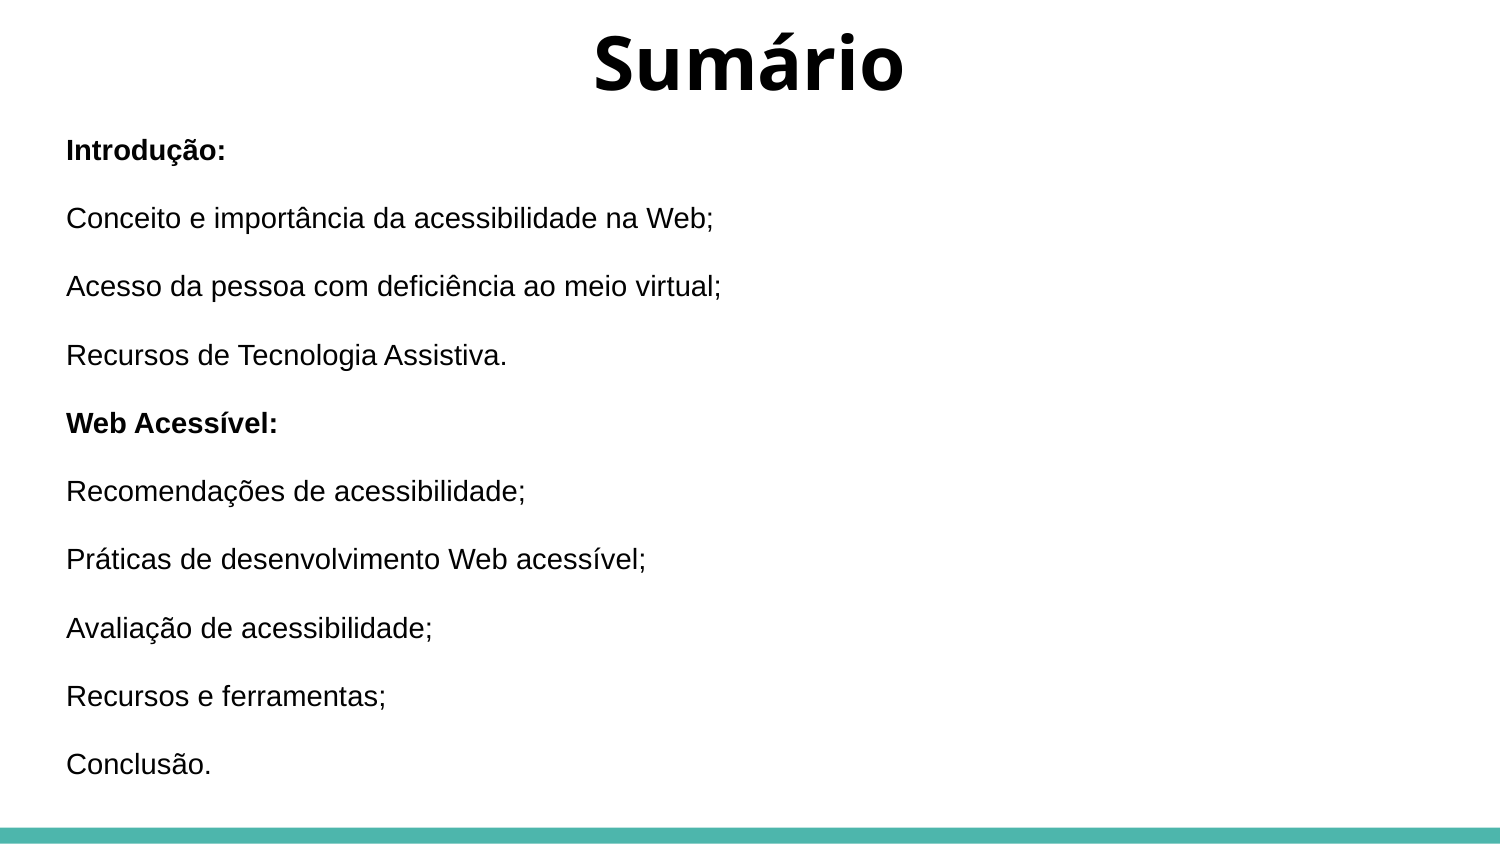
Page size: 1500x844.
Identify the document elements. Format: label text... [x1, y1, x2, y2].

list Introdução: Conceito e importância da acessibilidade na Web; Acesso da pessoa com deficiência ao meio virtual; Recursos de Tecnologia Assistiva. Web Acessível: Recomendações de acessibilidade; Práticas de desenvolvimento Web acessível; Avaliação de acessibilidade; Recursos e ferramentas; Conclusão. [51, 116, 1449, 812]
title Sumário [51, 0, 1449, 116]
